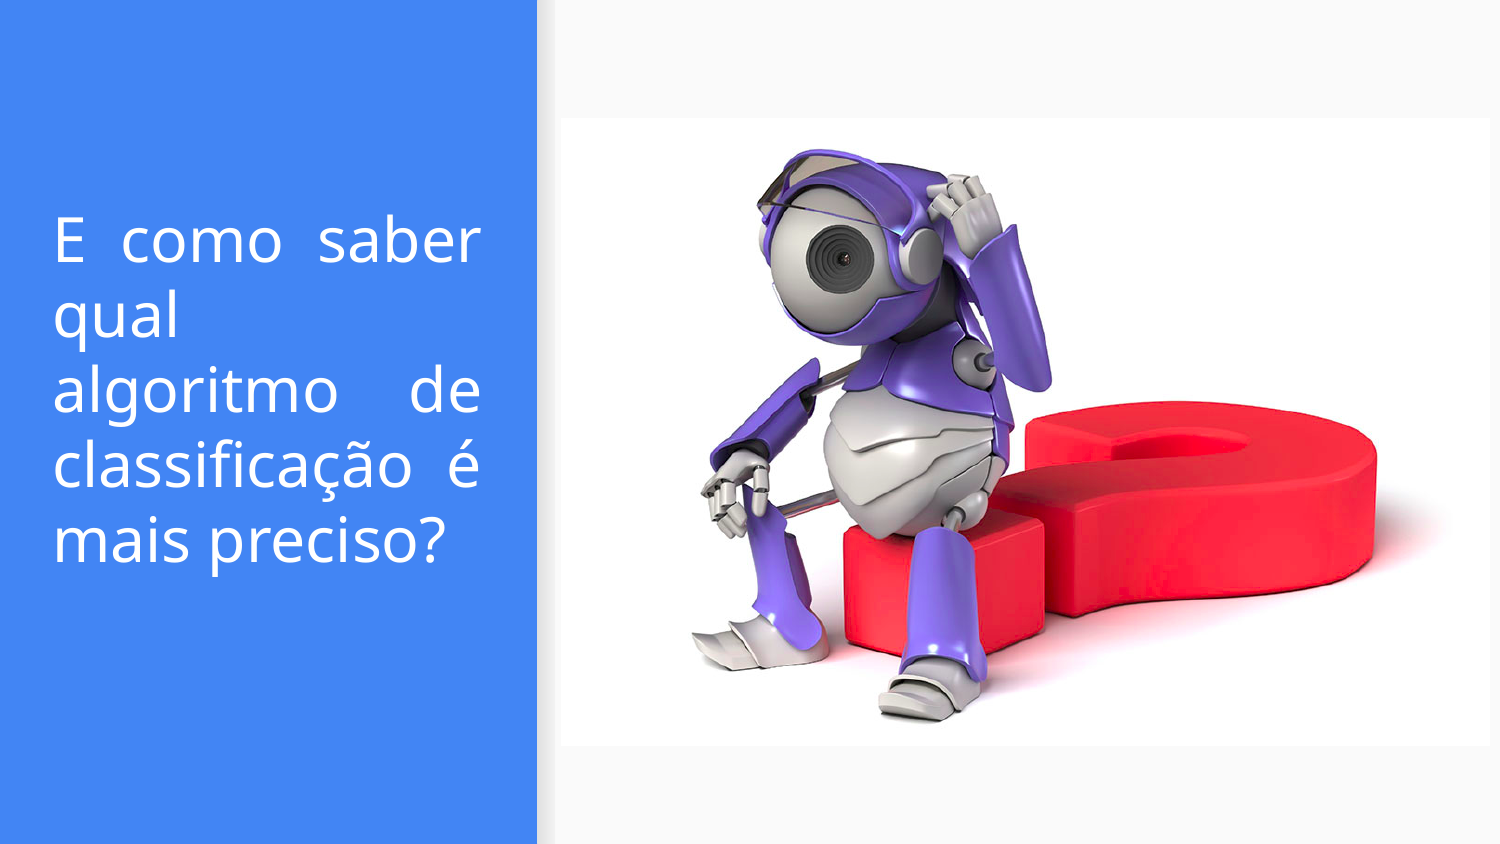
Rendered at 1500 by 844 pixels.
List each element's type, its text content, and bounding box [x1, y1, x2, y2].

picture [560, 117, 1491, 746]
title E como saber qual algoritmo de classificação é mais preciso? [37, 433, 498, 591]
